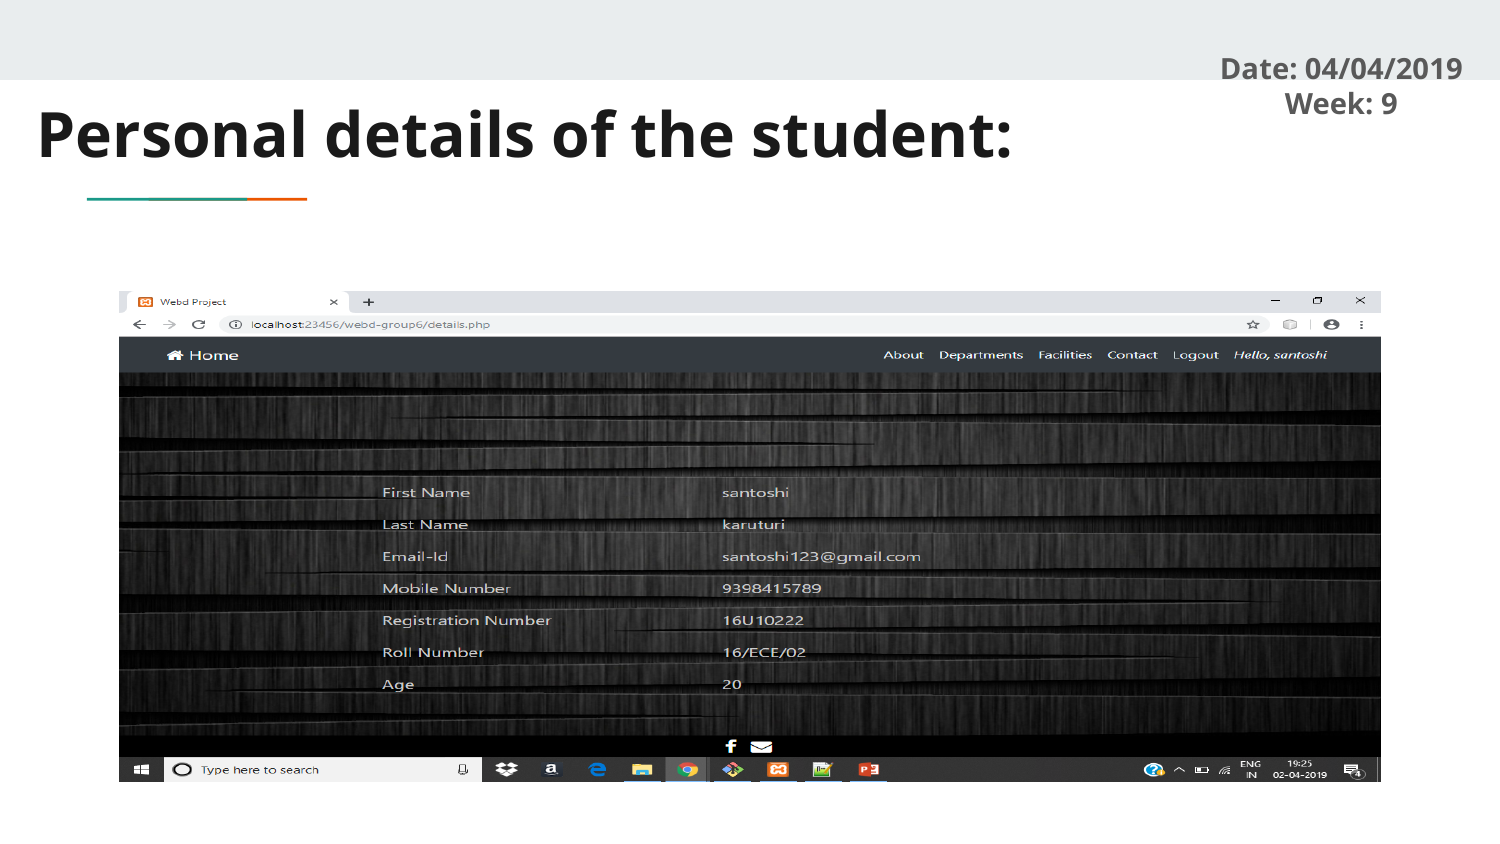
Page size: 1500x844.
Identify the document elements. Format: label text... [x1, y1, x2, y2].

picture [119, 291, 1381, 782]
text_box Date: 04/04/2019 Week: 9 [1151, 35, 1500, 134]
title Personal details of the student: [21, 80, 1283, 169]
